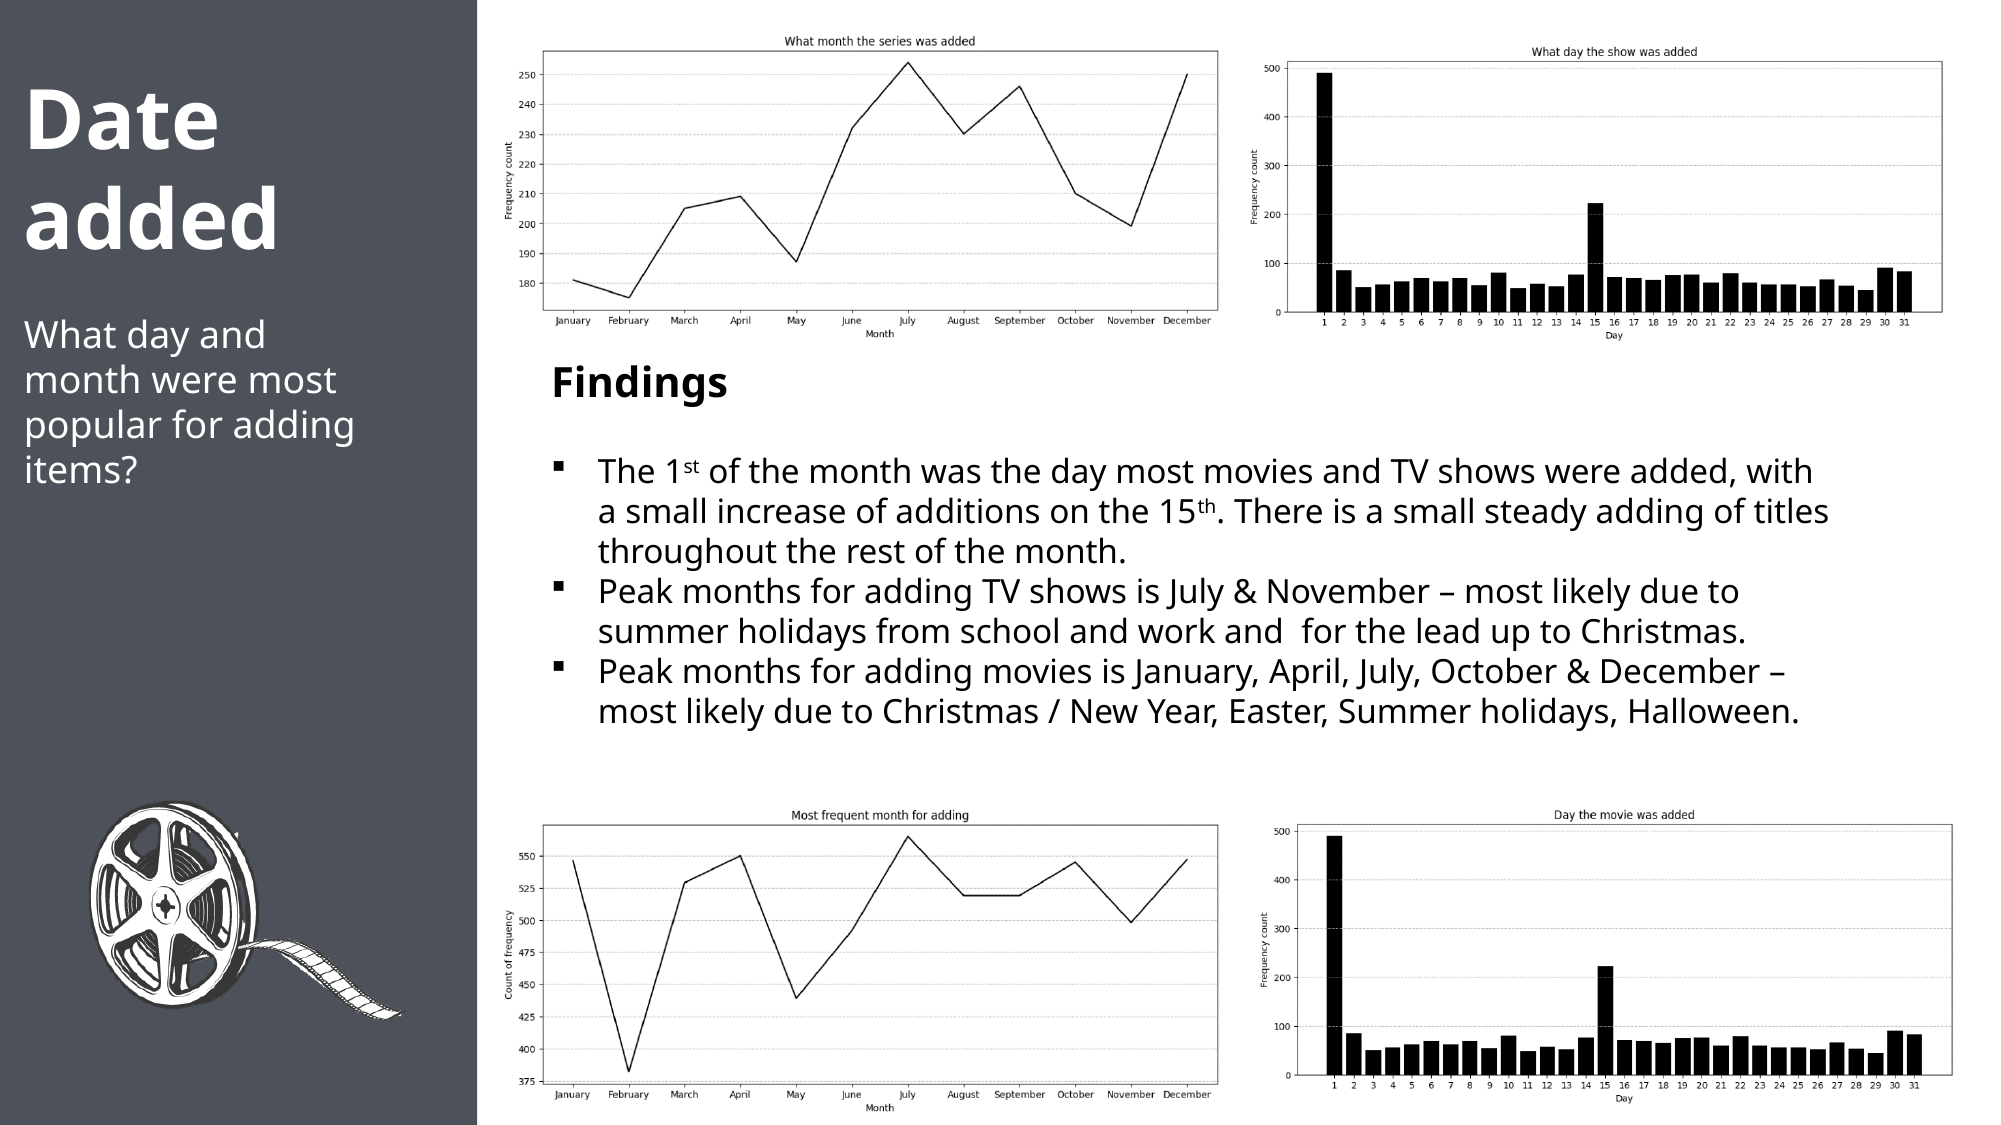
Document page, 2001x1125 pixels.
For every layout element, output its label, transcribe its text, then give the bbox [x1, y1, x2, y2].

picture [1244, 40, 1948, 346]
text_box Date added What day and month were most popular for adding items? [9, 59, 391, 724]
text_box Findings The 1st of the month was the day most movies and TV shows were added, with a small increase of additions on the 15th. There is a small steady adding of titles throughout the rest of the month. Peak months for adding TV shows is July & November – most likely due to summer holidays from school and work and for the lead up to Christmas. Peak months for adding movies is January, April, July, October & December – most likely due to Christmas / New Year, Easter, Summer holidays, Halloween. [536, 348, 1850, 778]
picture [1254, 803, 1958, 1109]
text_box [0, 0, 478, 1125]
picture [58, 755, 429, 1066]
picture [498, 29, 1224, 345]
picture [498, 803, 1224, 1119]
